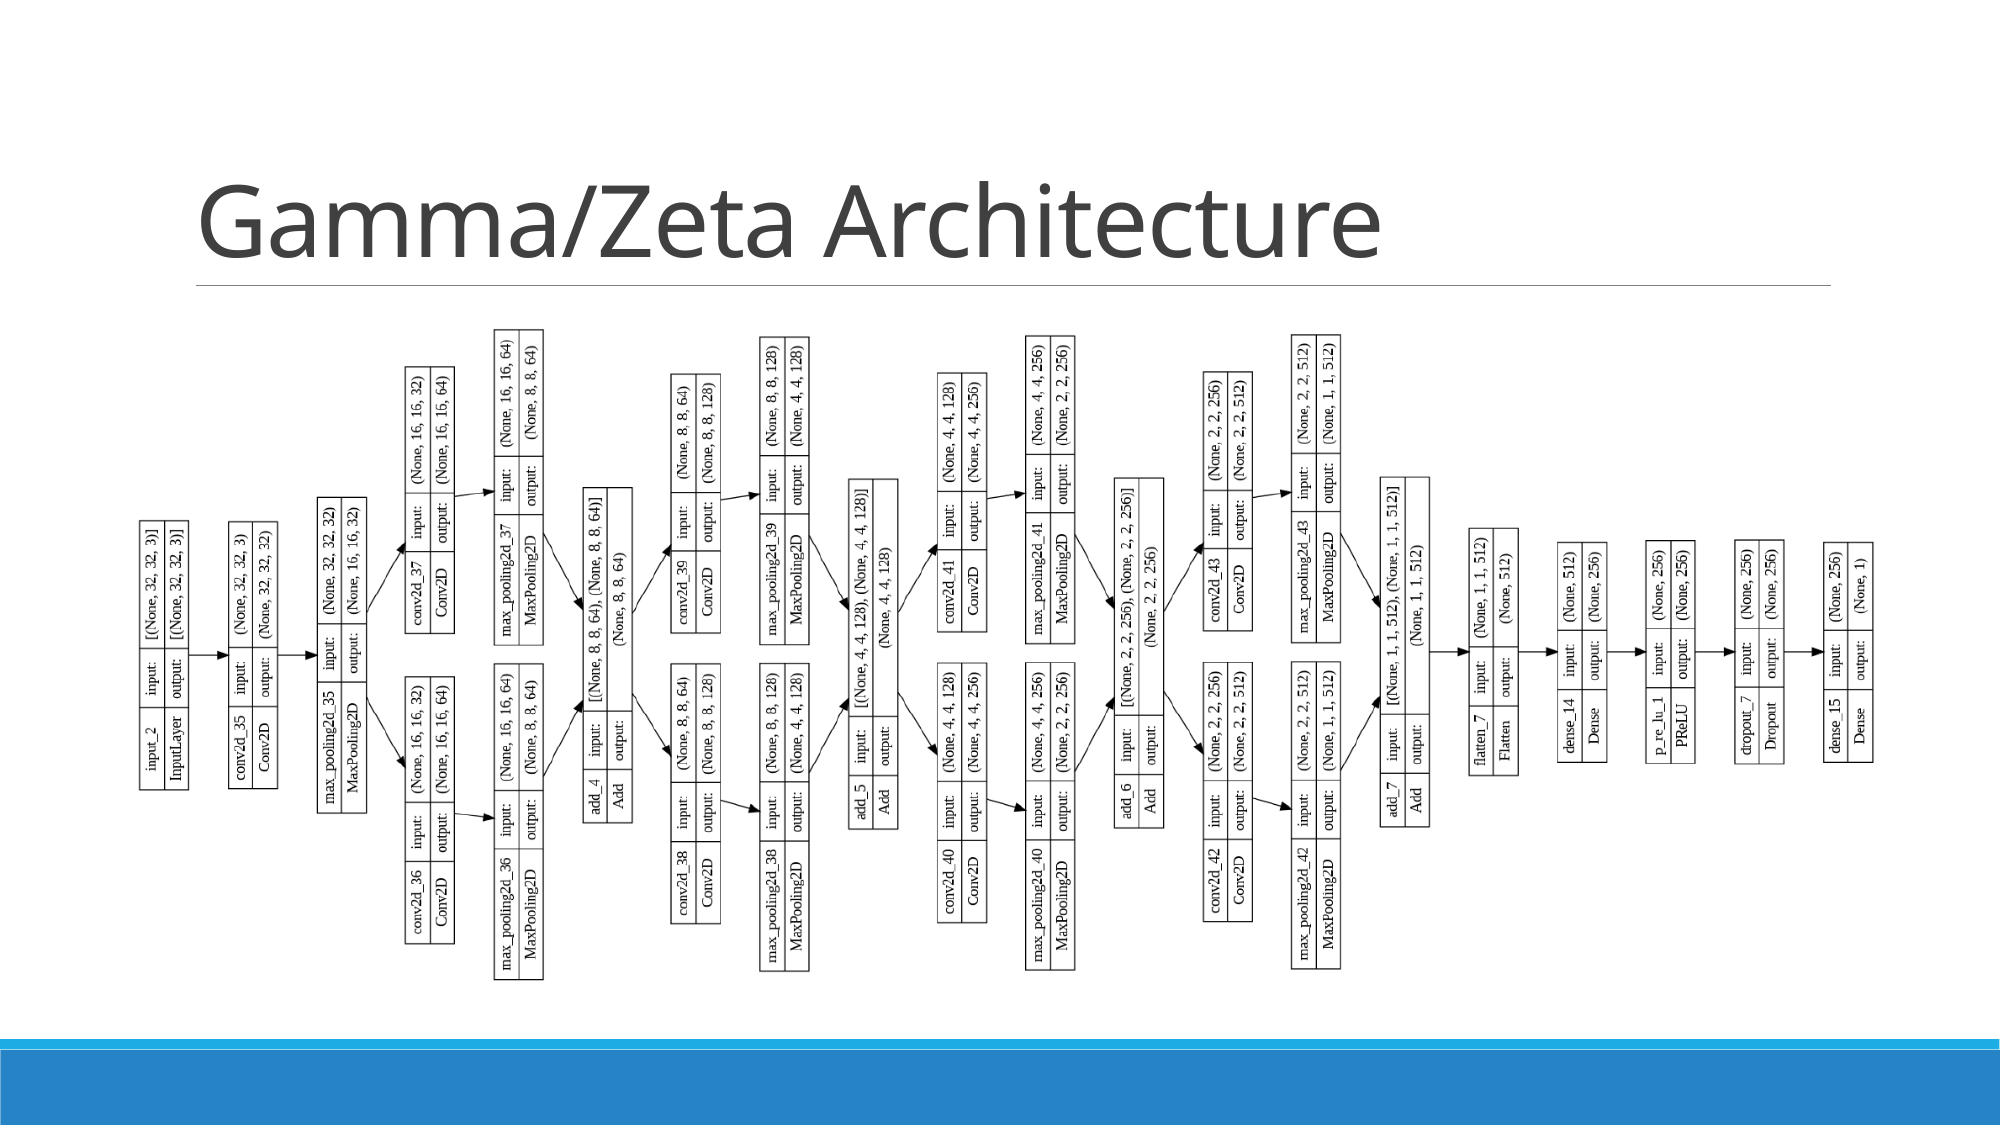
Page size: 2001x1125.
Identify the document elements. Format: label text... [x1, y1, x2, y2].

title Gamma/Zeta Architecture [180, 47, 674, 285]
title Gamma/Zeta Architecture [1344, 47, 1830, 285]
picture [136, 0, 1875, 1125]
